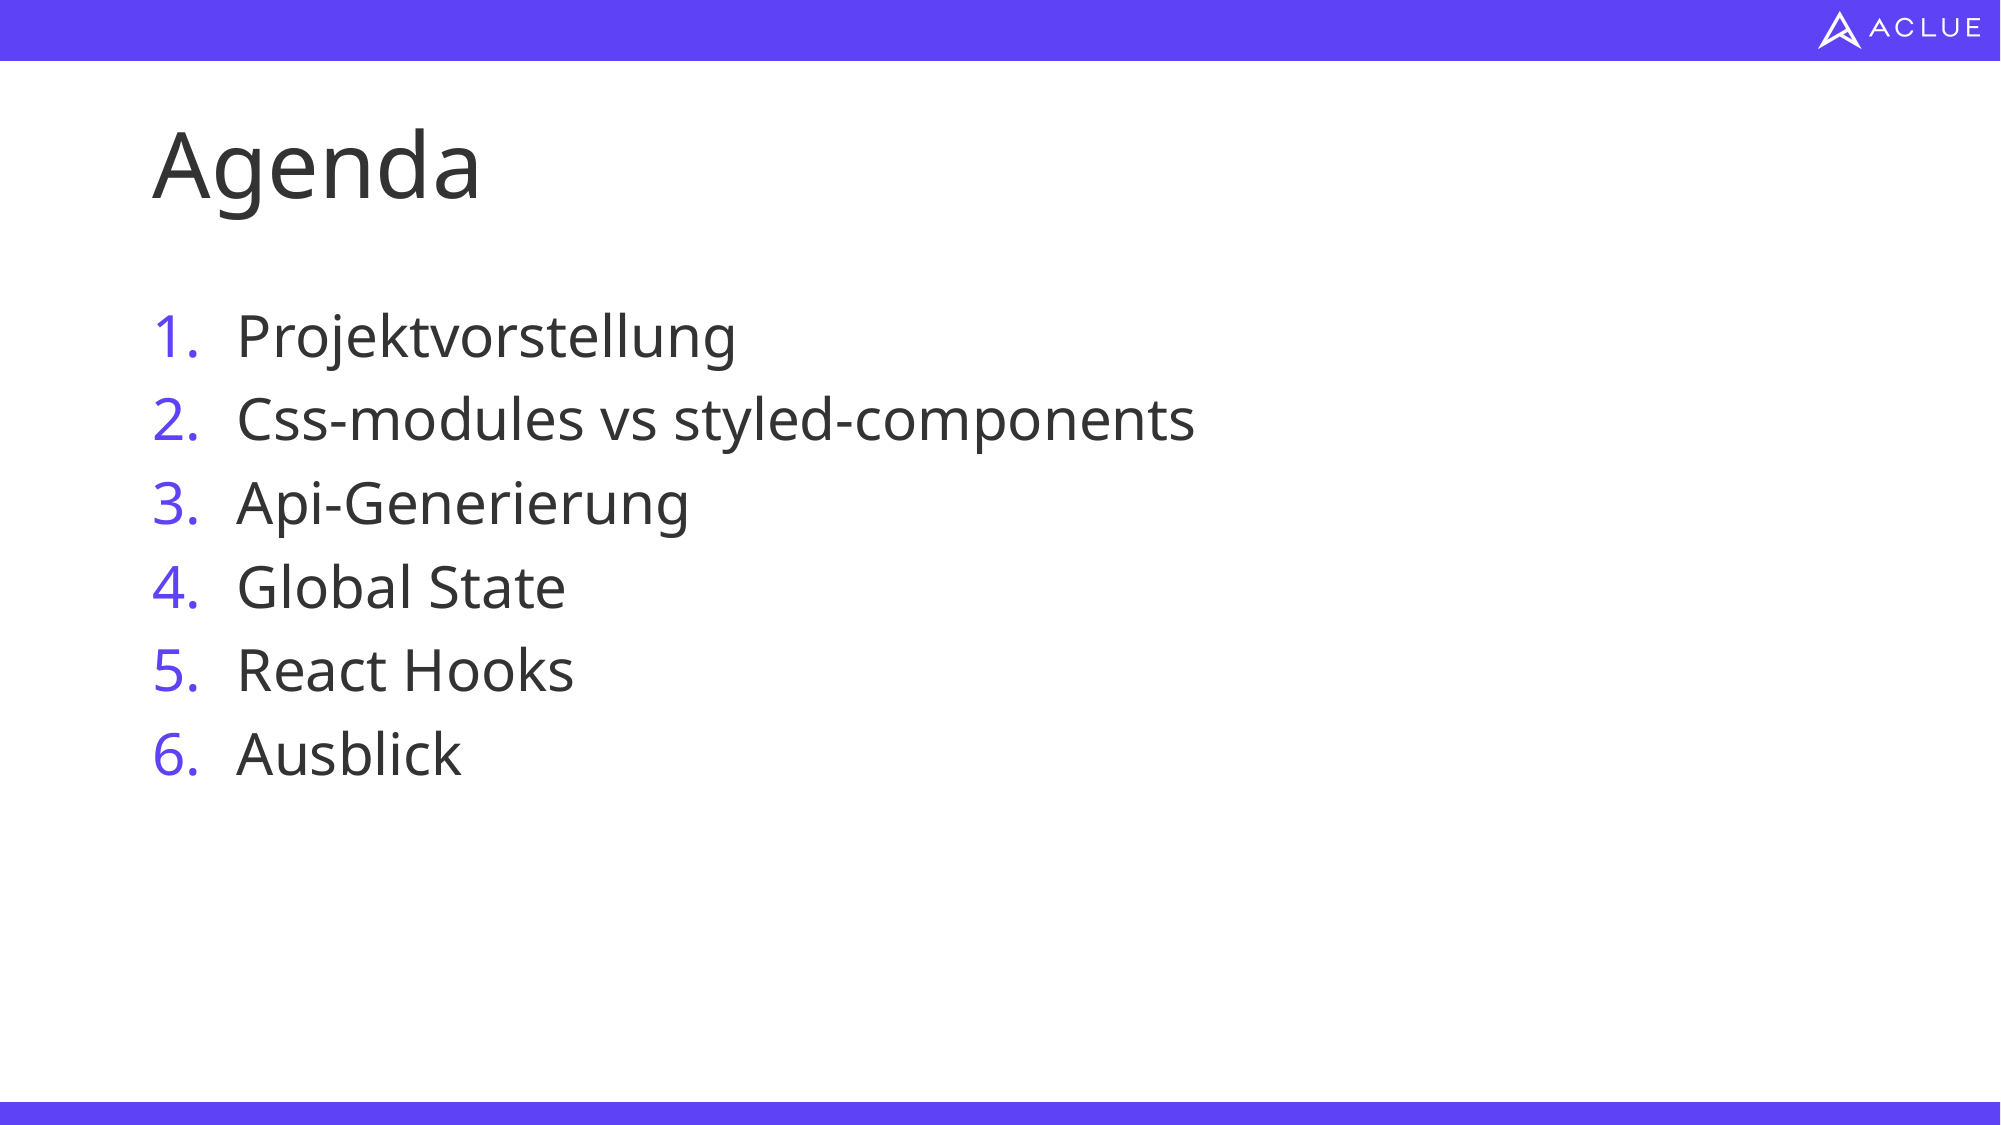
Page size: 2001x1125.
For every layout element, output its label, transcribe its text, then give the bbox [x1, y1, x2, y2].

list Projektvorstellung Css-modules vs styled-components Api-Generierung Global State React Hooks Ausblick [137, 299, 1863, 1014]
picture [1818, 11, 1980, 49]
title Agenda [137, 59, 1863, 278]
